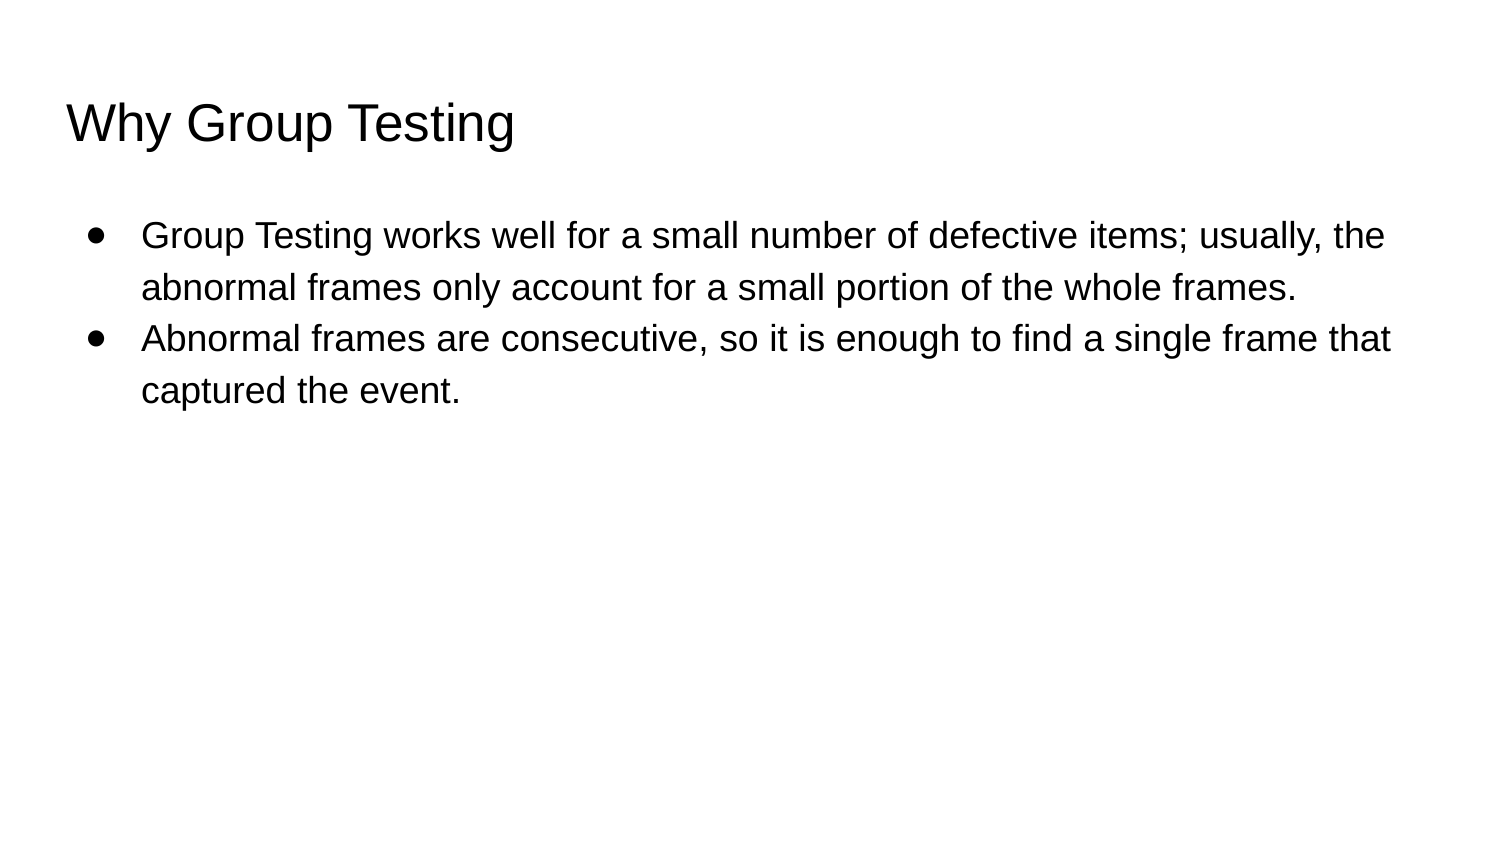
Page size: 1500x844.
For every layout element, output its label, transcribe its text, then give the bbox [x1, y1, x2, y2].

title Why Group Testing [51, 72, 1449, 167]
list Group Testing works well for a small number of defective items; usually, the abnormal frames only account for a small portion of the whole frames. Abnormal frames are consecutive, so it is enough to find a single frame that captured the event. [51, 189, 1449, 750]
